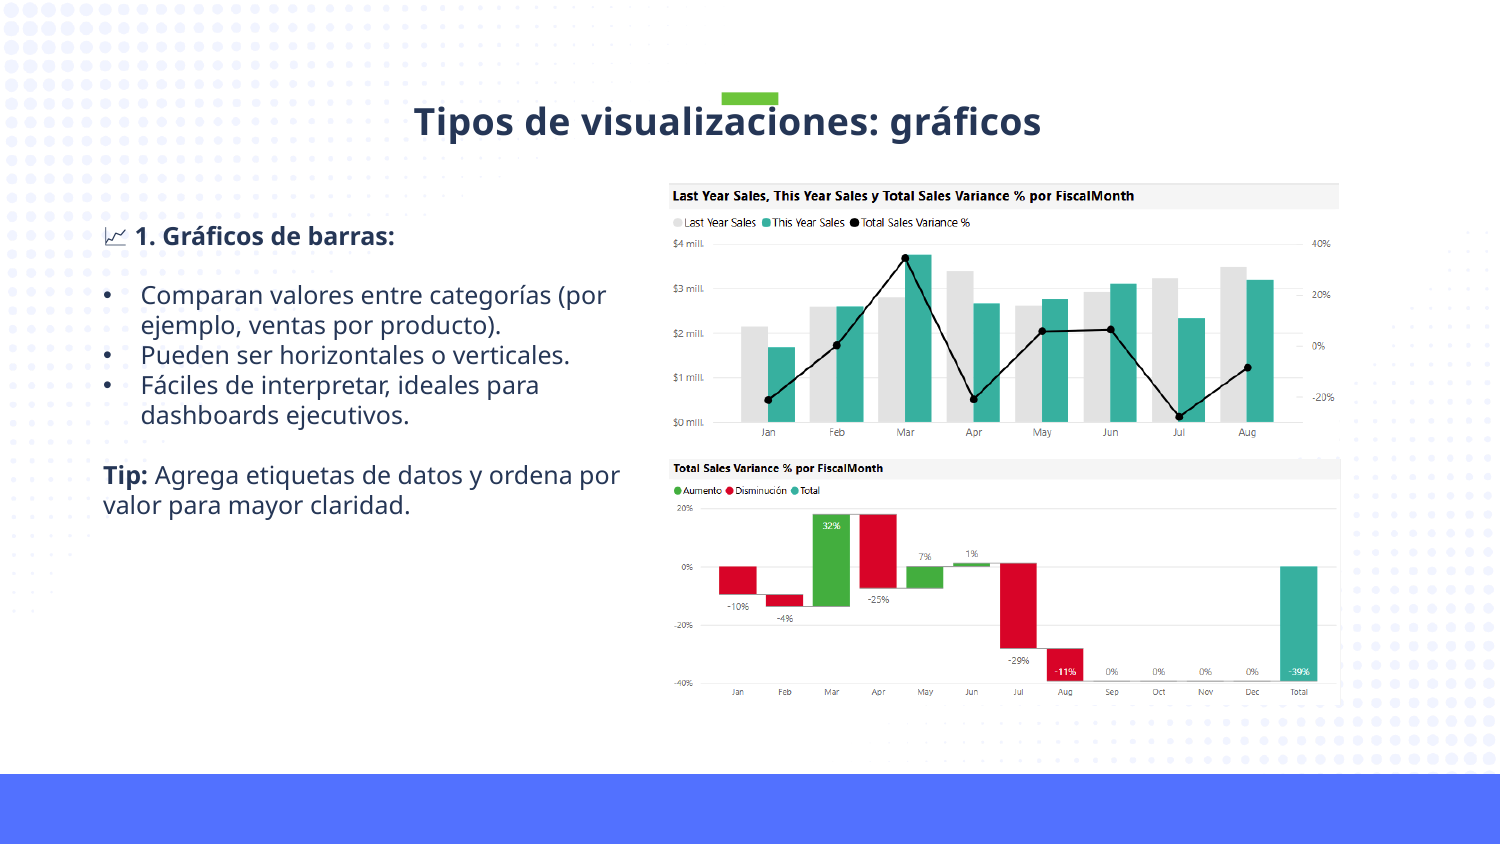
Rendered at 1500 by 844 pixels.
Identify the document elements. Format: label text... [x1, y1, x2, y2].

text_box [0, 773, 1500, 844]
text_box [721, 92, 779, 106]
text_box 📈 1. Gráficos de barras: Comparan valores entre categorías (por ejemplo, ventas por producto). Pueden ser horizontales o verticales. Fáciles de interpretar, ideales para dashboards ejecutivos. Tip: Agrega etiquetas de datos y ordena por valor para mayor claridad. [88, 212, 641, 550]
text_box Tipos de visualizaciones: gráficos [346, 106, 1101, 143]
picture [0, 0, 1500, 773]
